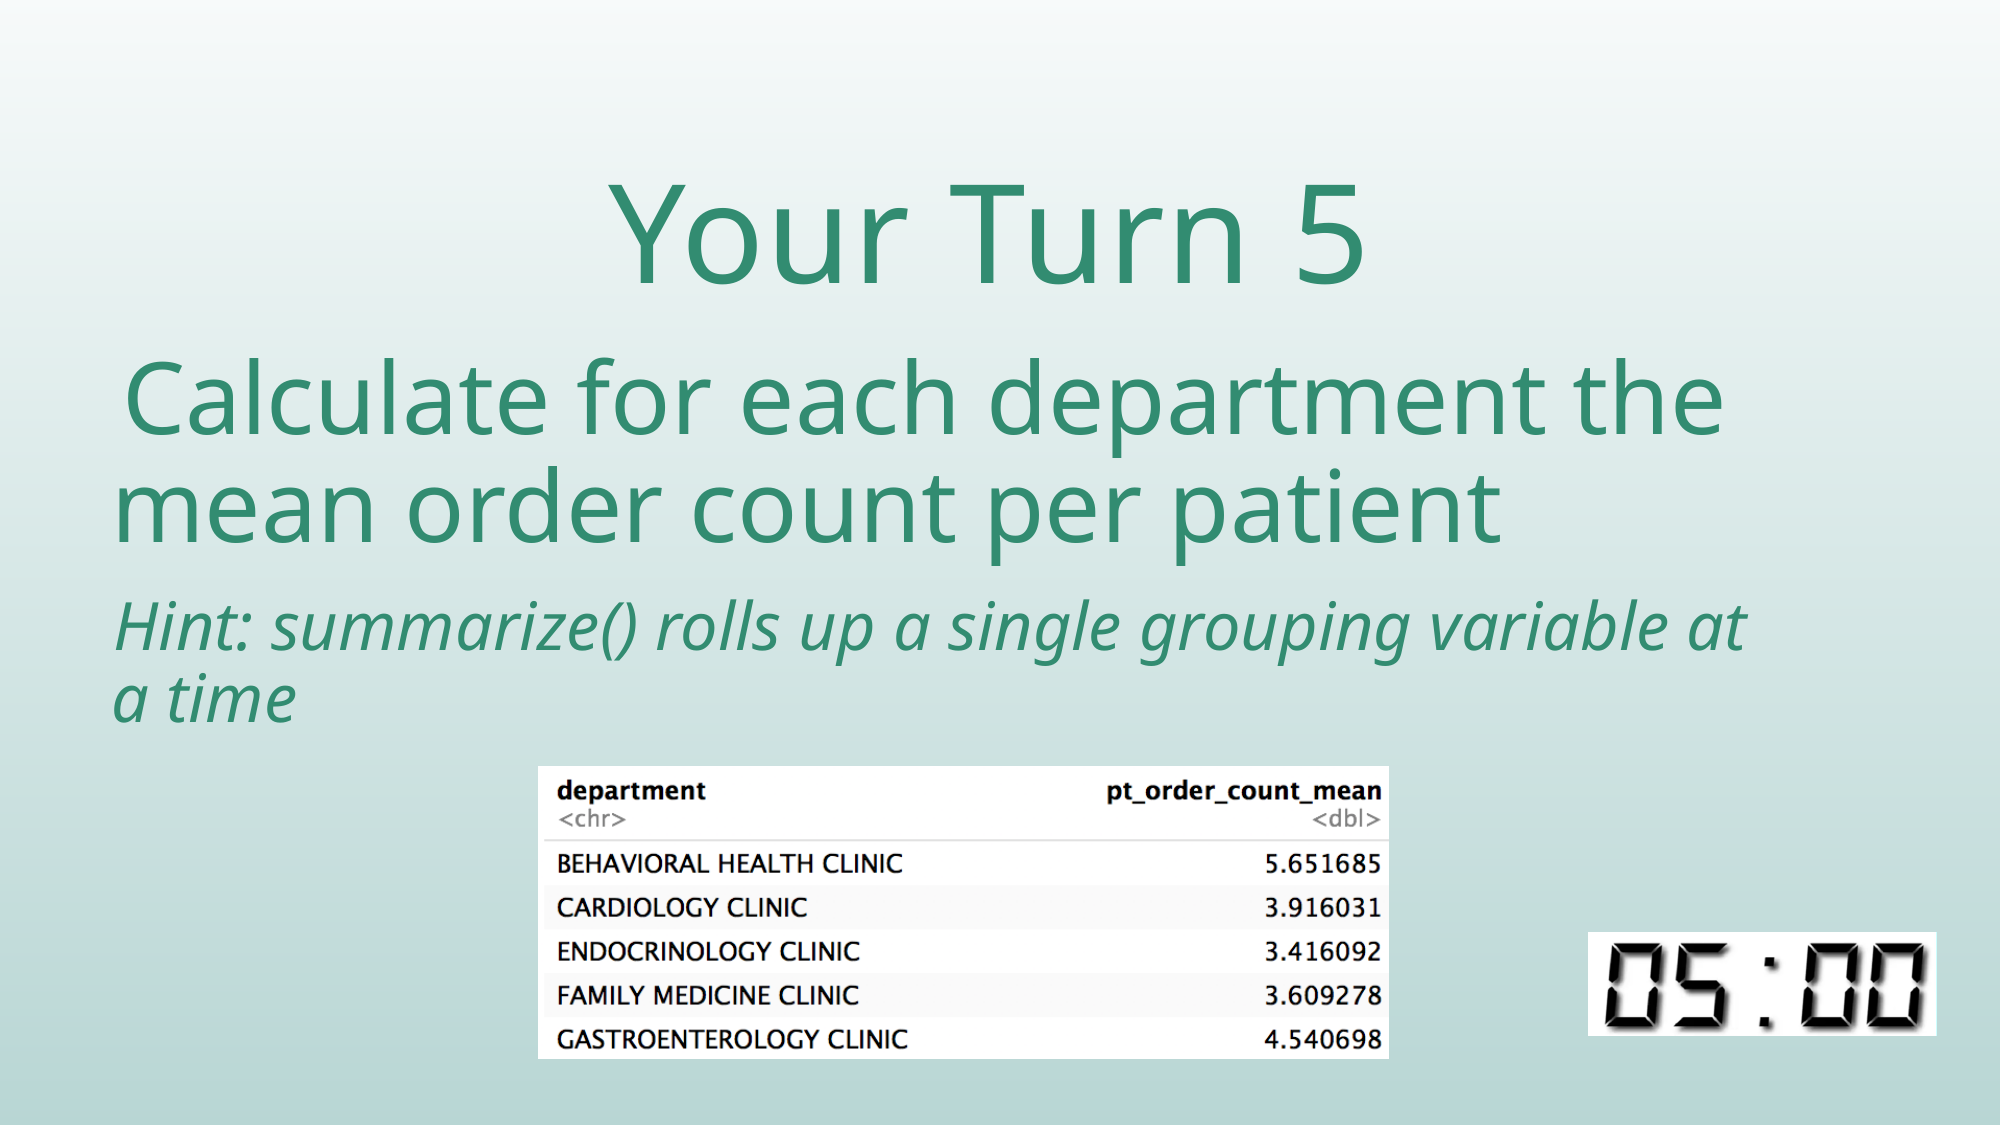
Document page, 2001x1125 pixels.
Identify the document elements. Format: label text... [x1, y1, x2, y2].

title Your Turn 5 [192, 121, 1788, 340]
picture [1588, 932, 1937, 1036]
picture [538, 766, 1389, 1059]
text_box Calculate for each department the mean order count per patient Hint: summarize() rolls up a single grouping variable at a time [88, 340, 1788, 963]
